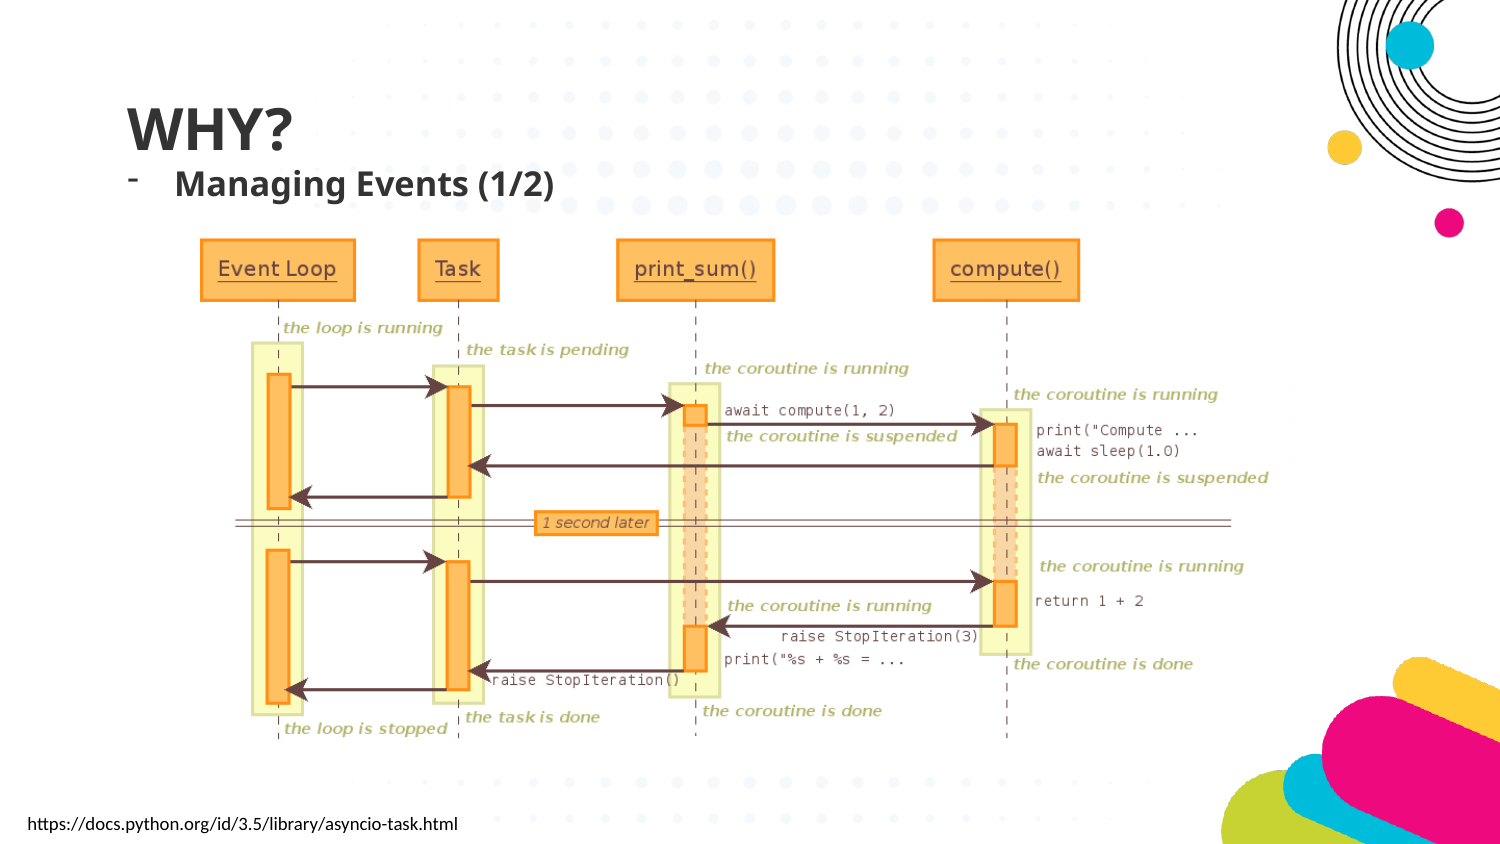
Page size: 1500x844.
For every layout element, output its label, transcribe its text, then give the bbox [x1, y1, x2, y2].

picture [1291, 0, 1500, 244]
picture [174, 226, 1500, 844]
text_box WHY? Managing Events (1/2) [112, 84, 808, 252]
text_box https://docs.python.org/id/3.5/library/asyncio-task.html [12, 804, 763, 842]
